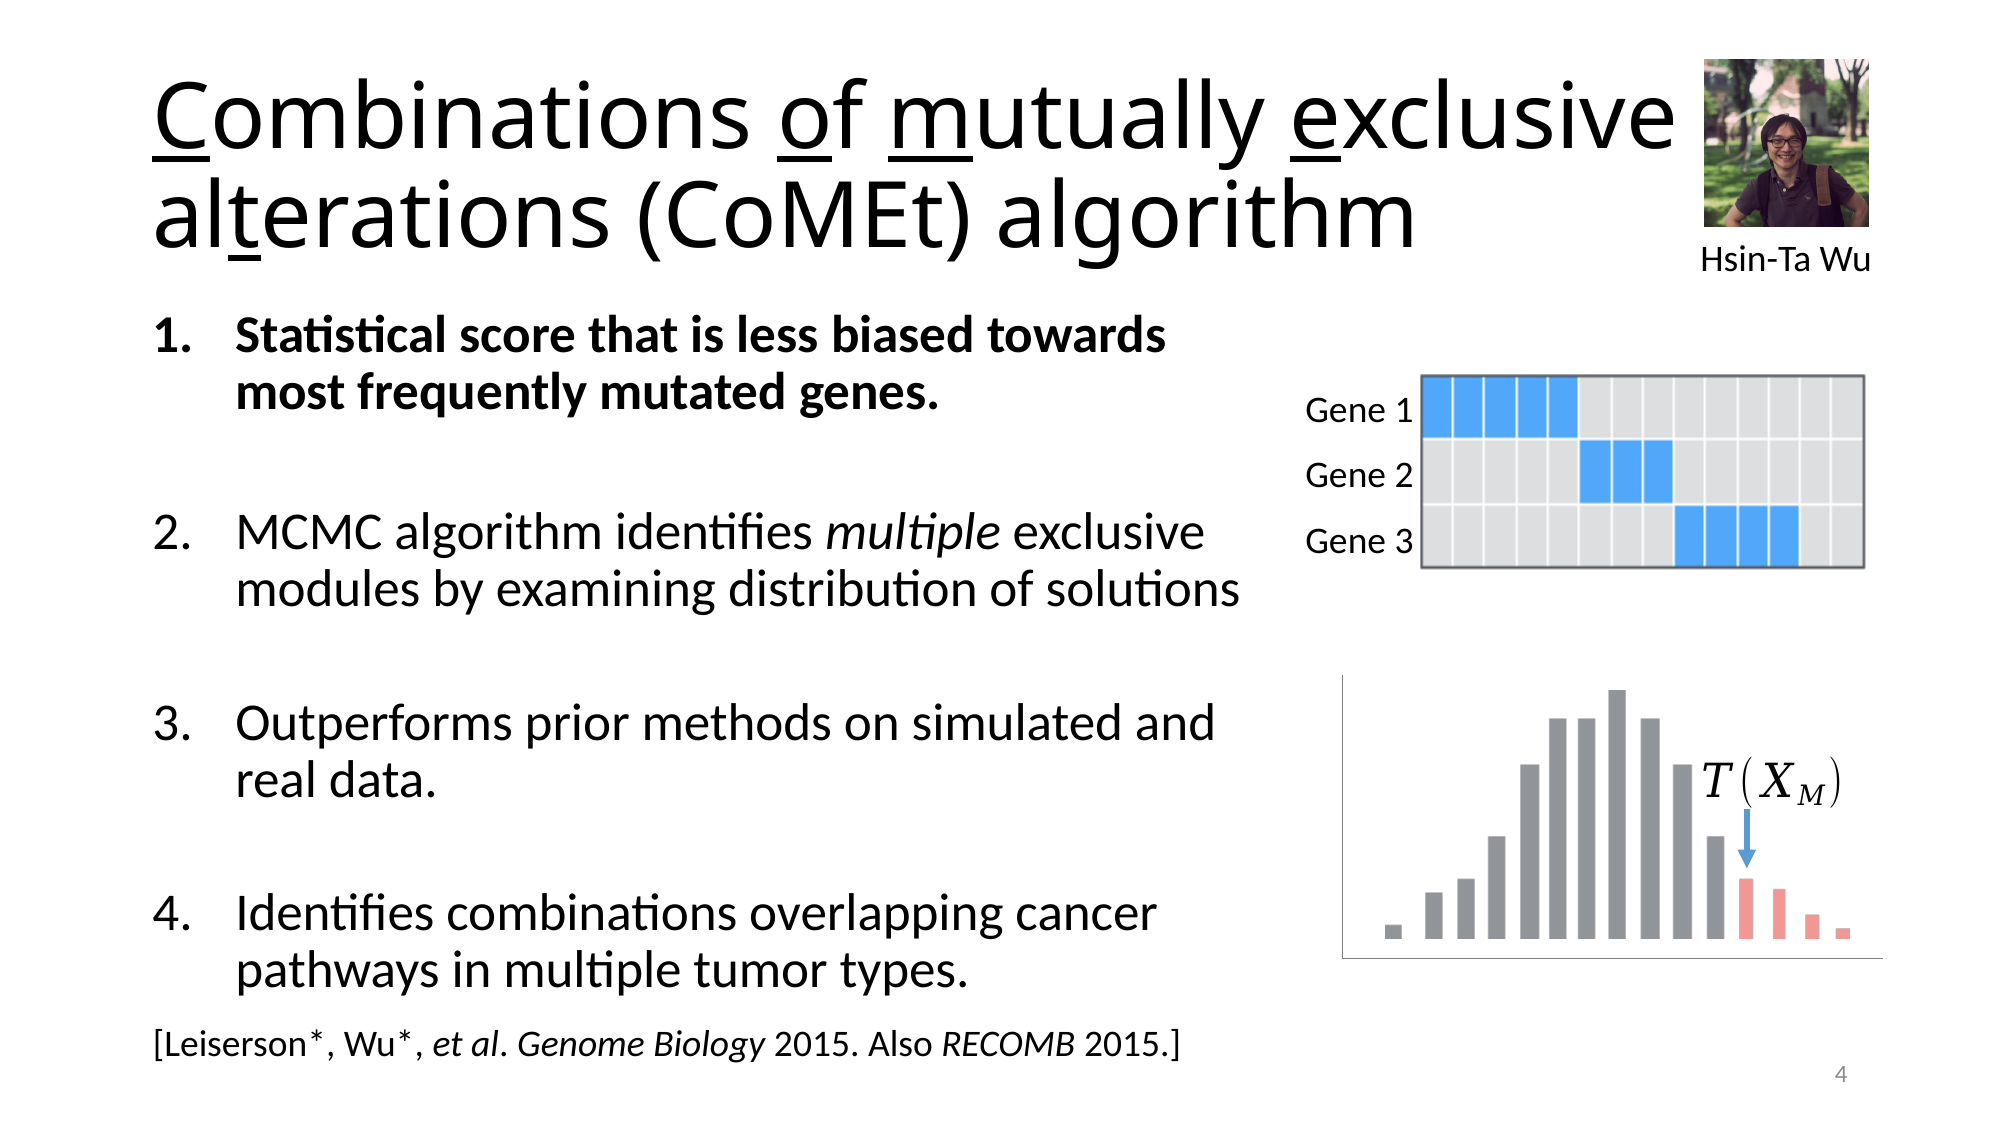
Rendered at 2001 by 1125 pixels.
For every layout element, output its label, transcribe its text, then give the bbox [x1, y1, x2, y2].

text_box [1289, 674, 1883, 959]
text_box [Leiserson*, Wu*, et al. Genome Biology 2015. Also RECOMB 2015.] [138, 1012, 1197, 1072]
title Combinations of mutually exclusive alterations (CoMEt) algorithm [137, 59, 1704, 278]
picture [1704, 59, 1869, 227]
text_box Hsin-Ta Wu [1685, 226, 1887, 287]
slide_number 4 [1412, 1042, 1863, 1103]
list Statistical score that is less biased towards most frequently mutated genes. MCMC algorithm identifies multiple exclusive modules by examining distribution of solutions Outperforms prior methods on simulated and real data. Identifies combinations overlapping cancer pathways in multiple tumor types. [137, 299, 1267, 1014]
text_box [1289, 373, 1870, 577]
